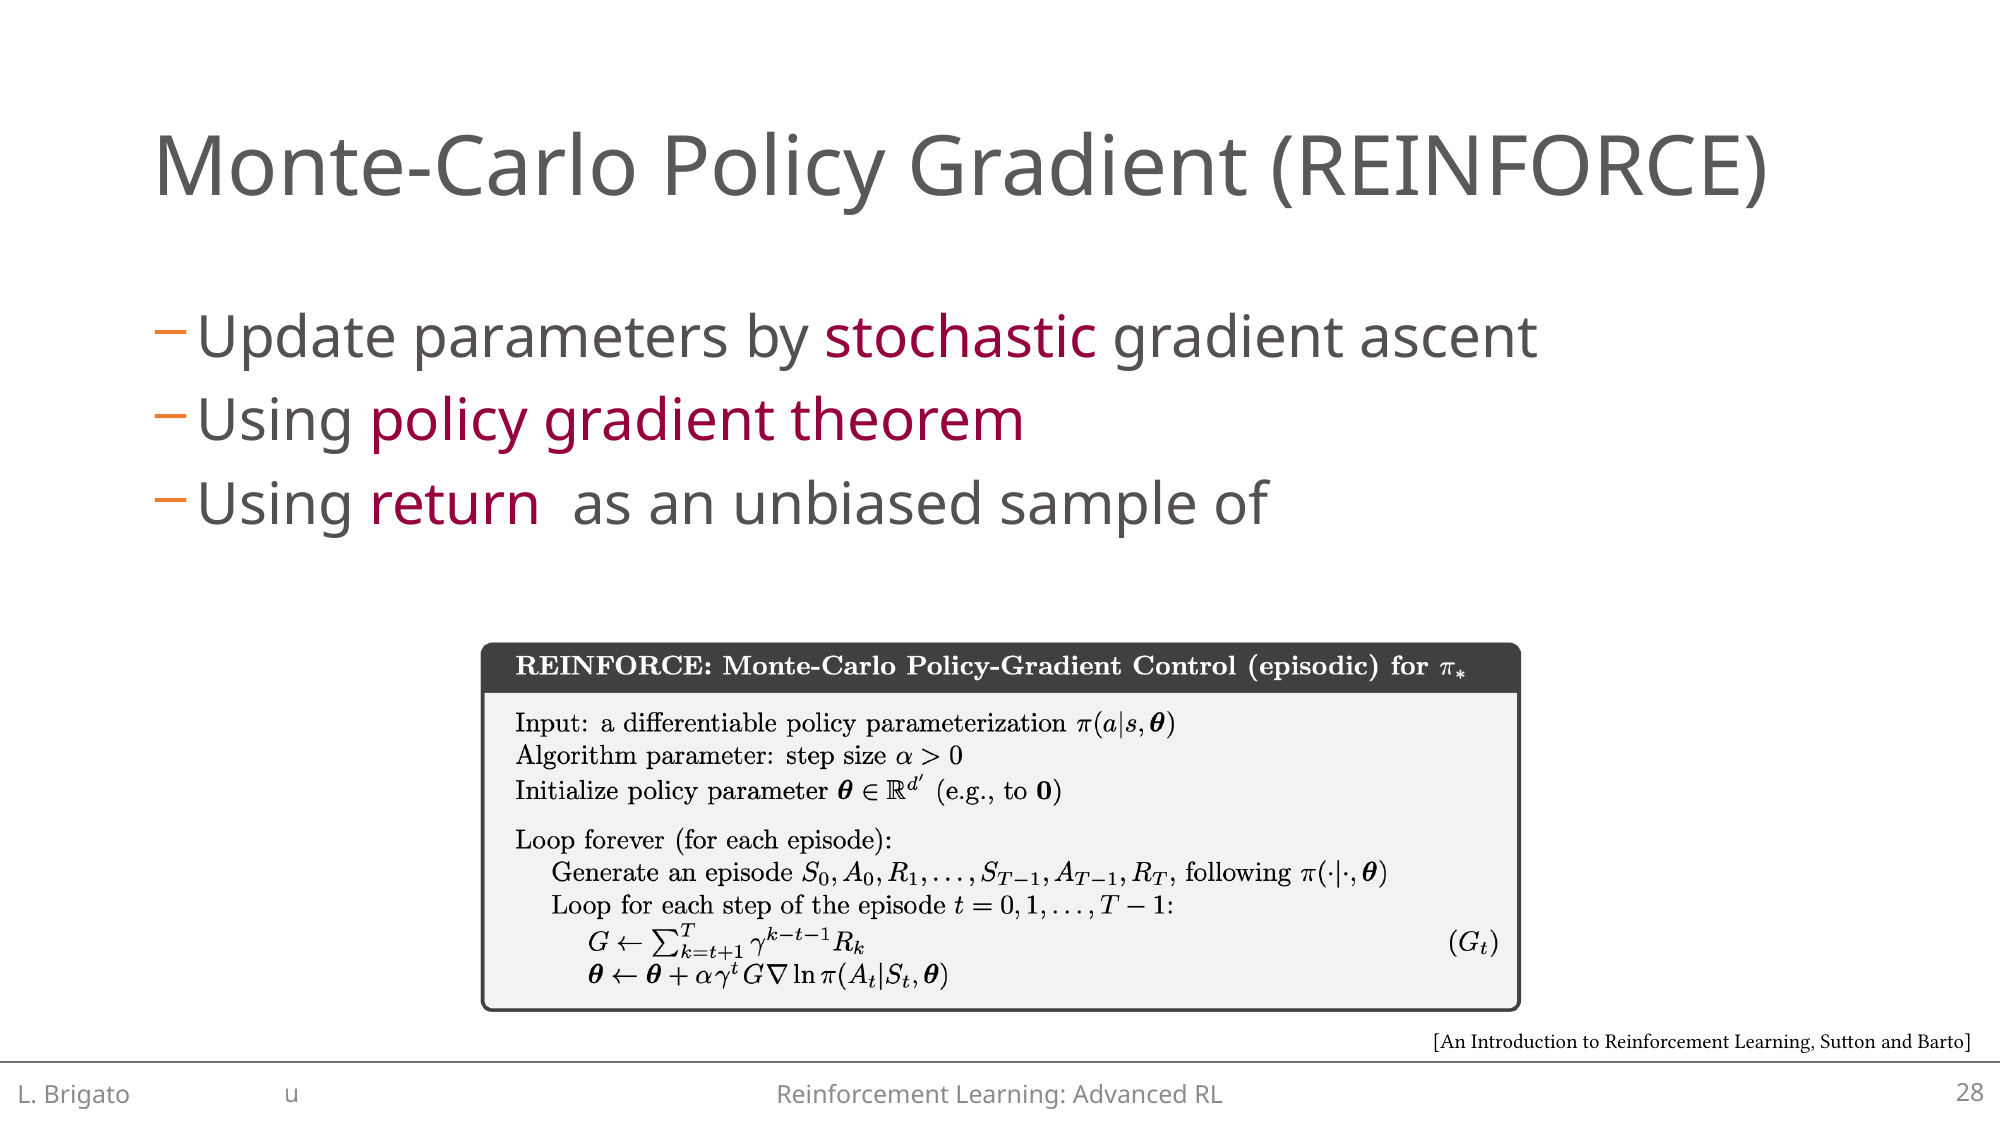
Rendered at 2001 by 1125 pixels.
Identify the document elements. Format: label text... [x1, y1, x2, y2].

slide_number 28 [1549, 1063, 2000, 1124]
title Monte-Carlo Policy Gradient (REINFORCE) [137, 59, 1863, 278]
text_box L. Brigato [2, 1063, 287, 1124]
text_box Reinforcement Learning: Advanced RL [662, 1063, 1338, 1124]
picture [453, 632, 1547, 1024]
text_box [An Introduction to Reinforcement Learning, Sutton and Barto] [1417, 1020, 1987, 1061]
